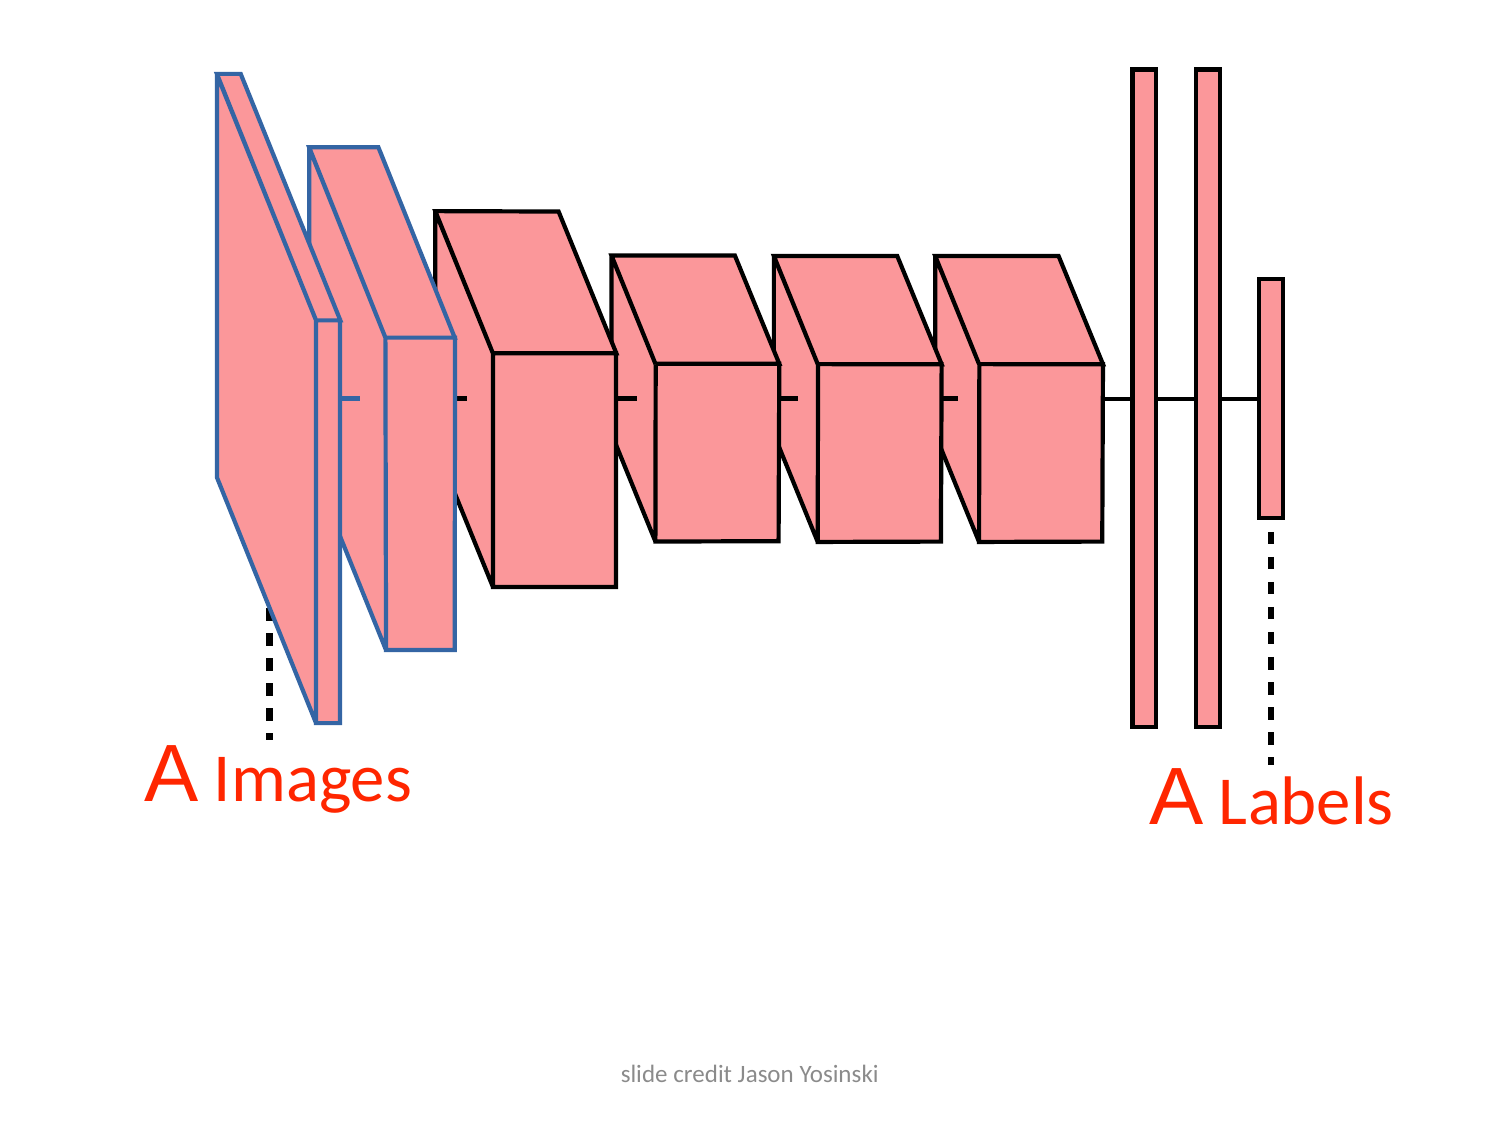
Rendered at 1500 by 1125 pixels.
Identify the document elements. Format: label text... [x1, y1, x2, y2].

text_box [135, 69, 1405, 851]
footer slide credit Jason Yosinski [512, 1042, 988, 1103]
